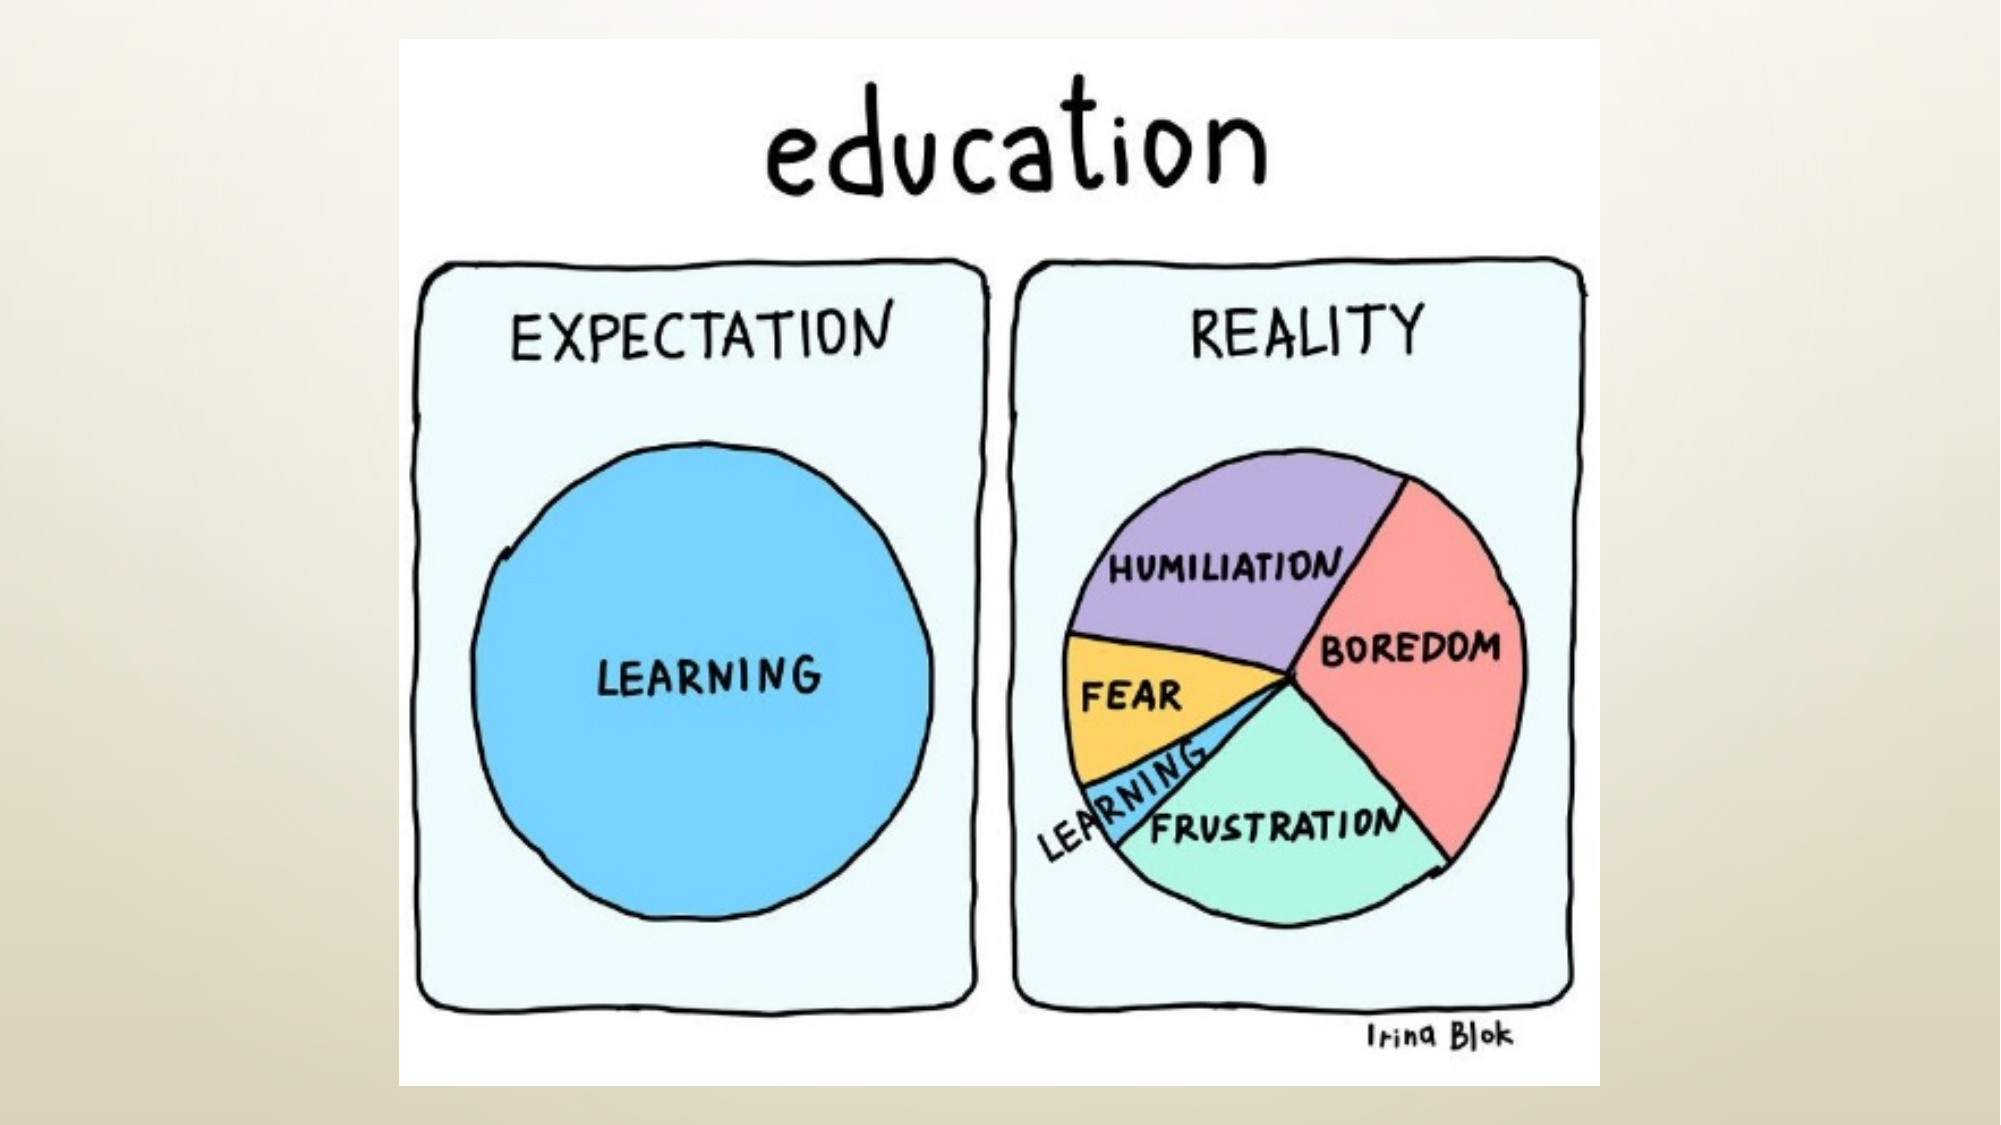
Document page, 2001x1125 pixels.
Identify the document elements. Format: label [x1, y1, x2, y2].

picture [399, 39, 1601, 1086]
